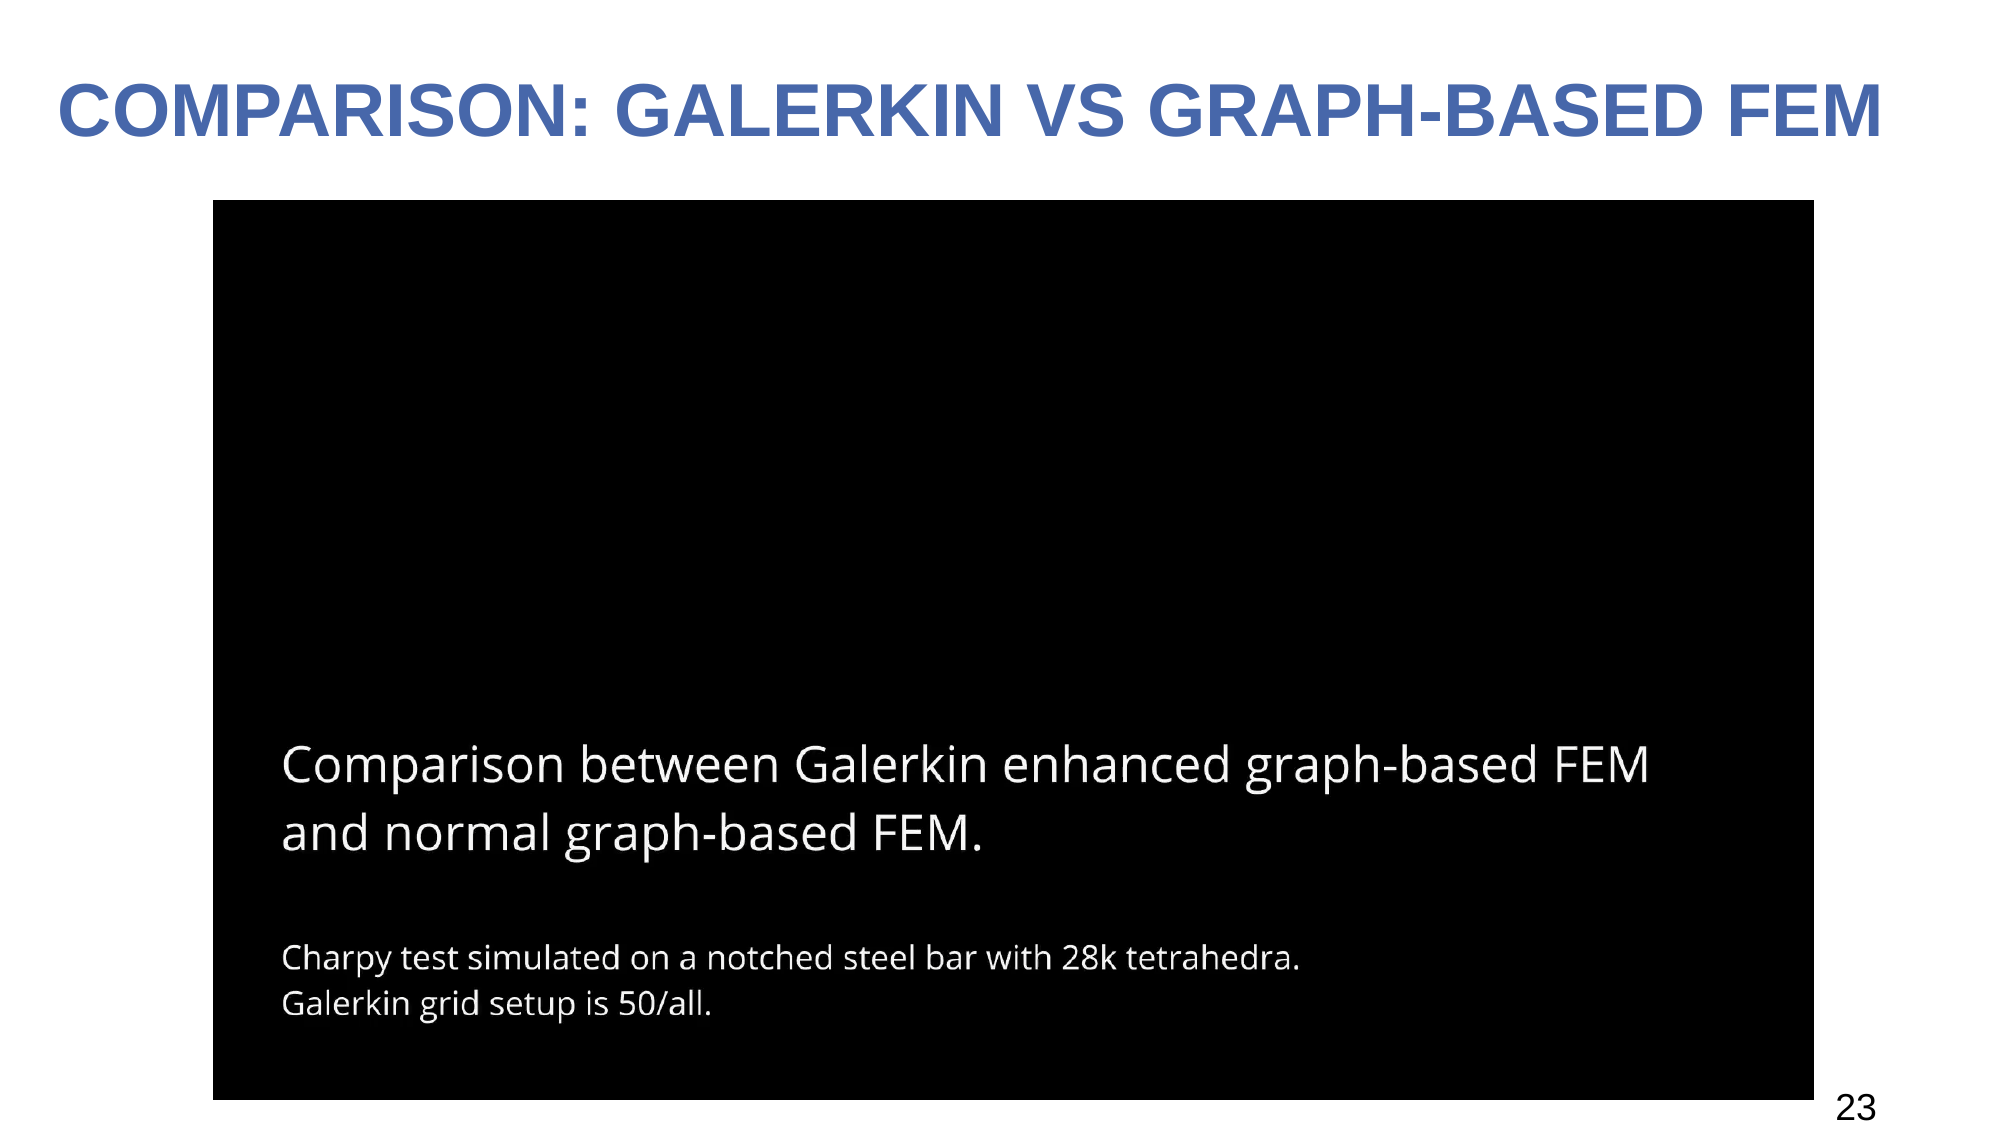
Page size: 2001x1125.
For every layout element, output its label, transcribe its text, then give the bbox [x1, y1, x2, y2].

text_box 23 [1820, 1075, 1931, 1125]
title Comparison: Galerkin vs Graph-based FEM [46, 54, 1981, 158]
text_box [212, 199, 1815, 1101]
